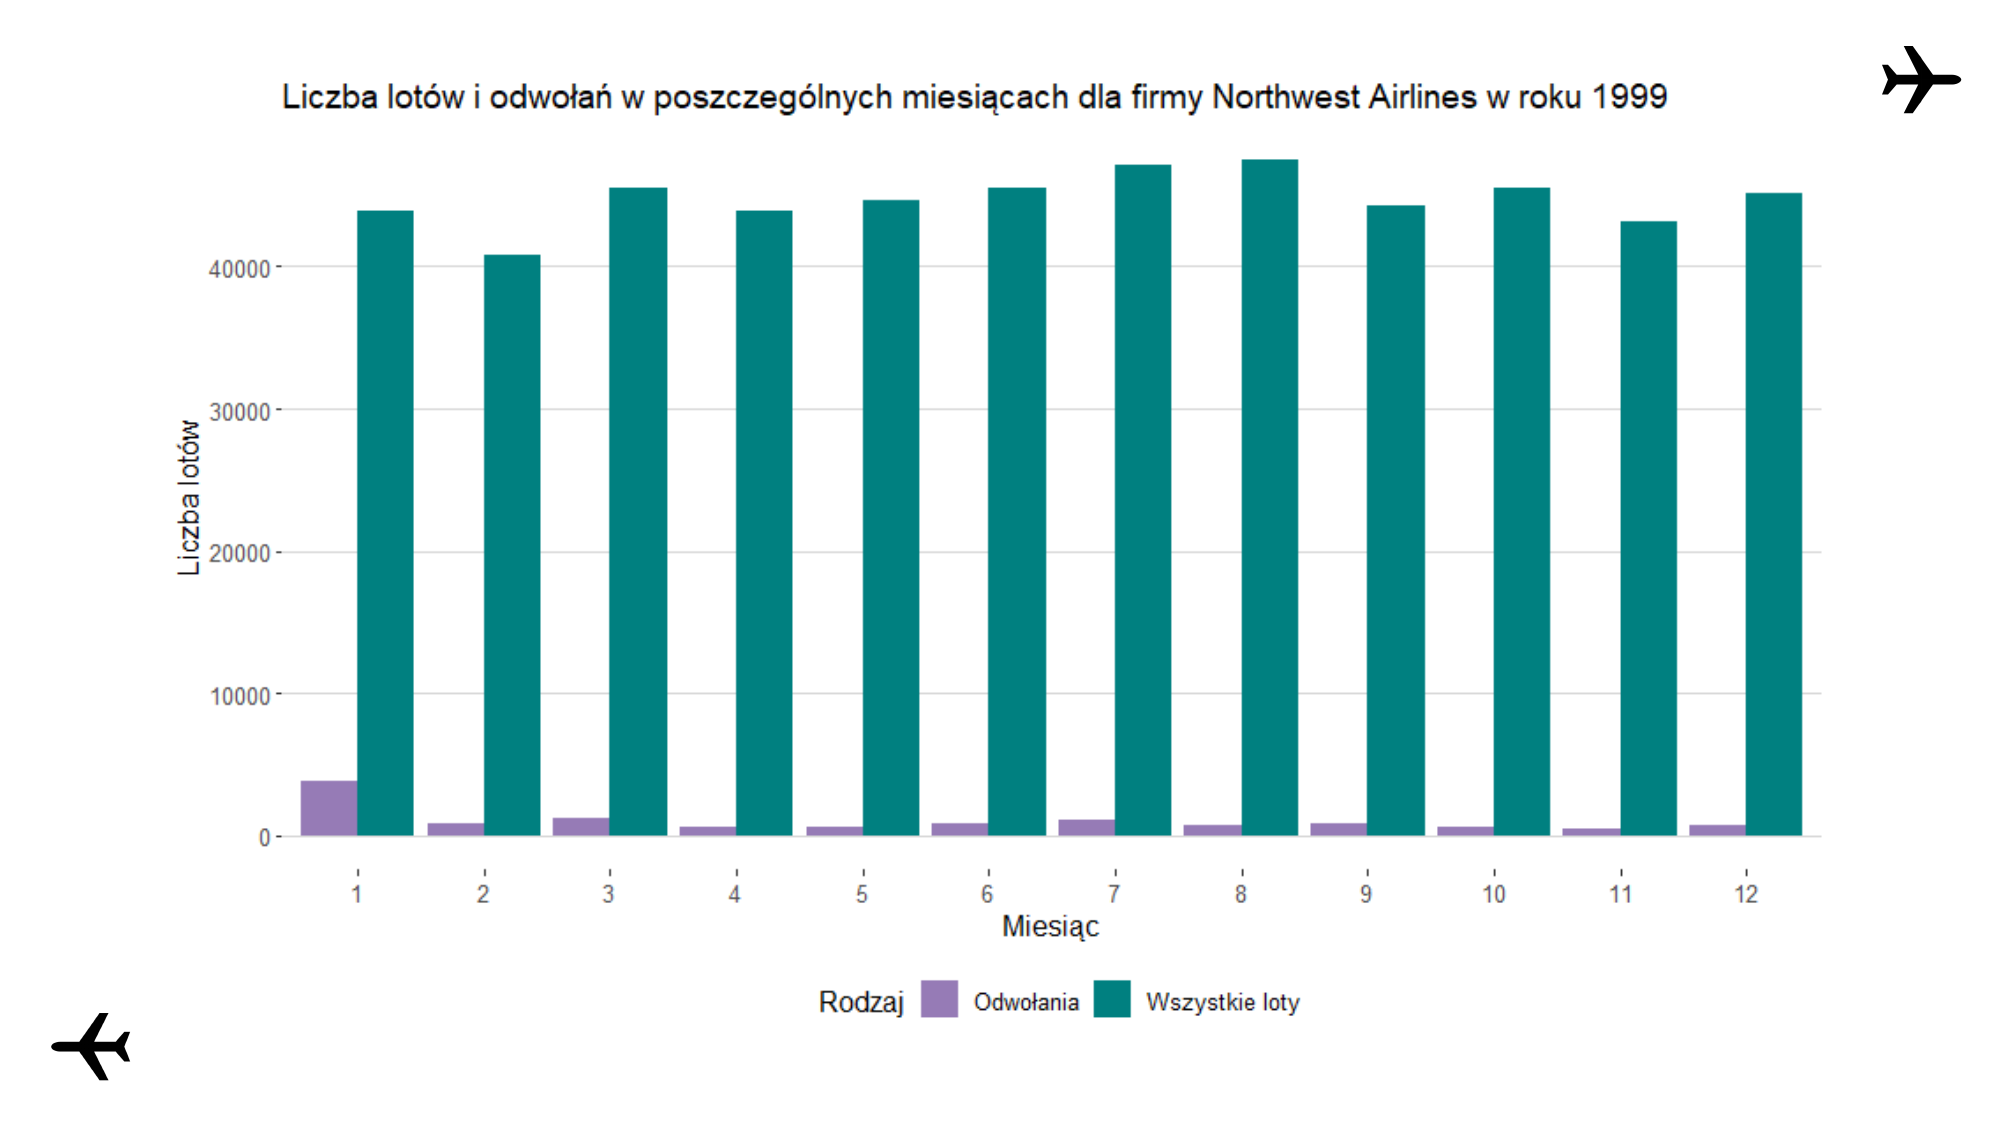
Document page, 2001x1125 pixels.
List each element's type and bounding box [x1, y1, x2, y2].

picture [43, 999, 138, 1094]
list [1874, 32, 1969, 127]
picture [162, 68, 1836, 1046]
